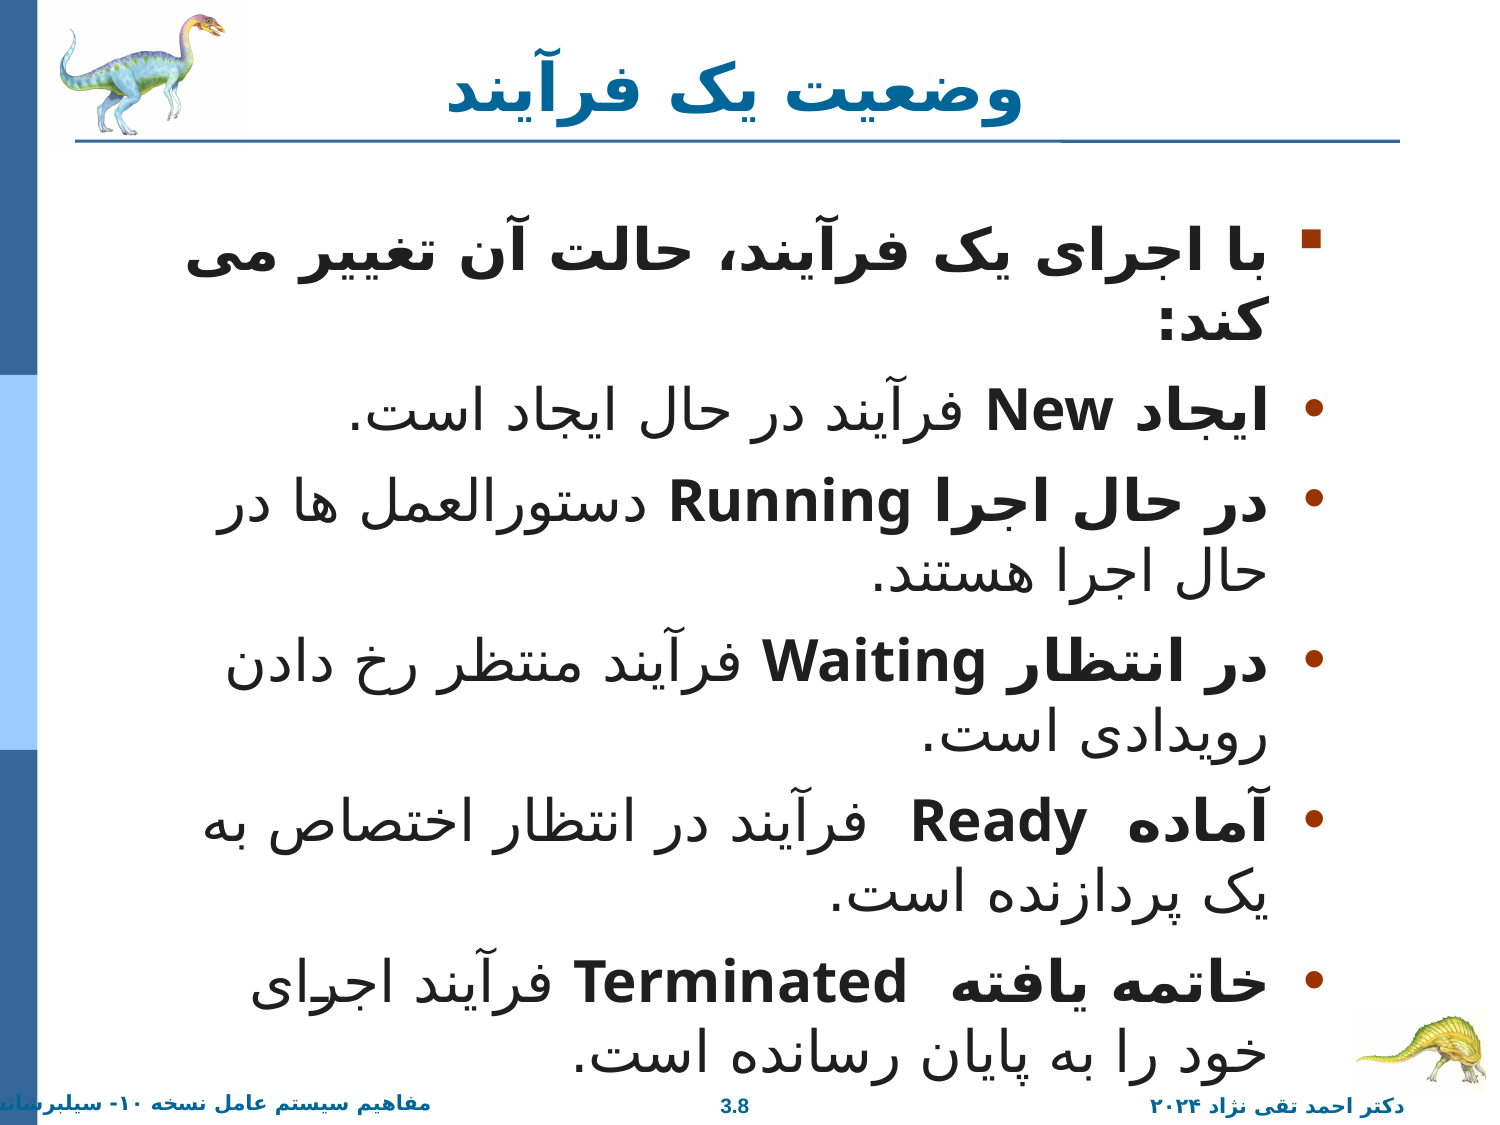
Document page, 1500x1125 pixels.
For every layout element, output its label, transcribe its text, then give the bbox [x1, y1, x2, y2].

picture [46, 0, 243, 149]
picture [1354, 1008, 1486, 1090]
title وضعیت یک فرآیند [223, 37, 1249, 132]
list با اجرای یک فرآیند، حالت آن تغییر می کند: ایجاد New فرآیند در حال ایجاد است. در حال اجرا Running دستورالعمل ها در حال اجرا هستند. در انتظار Waiting فرآیند منتظر رخ دادن رویدادی است. آماده Ready فرآیند در انتظار اختصاص به یک پردازنده است. خاتمه یافته Terminated فرآیند اجرای خود را به پایان رسانده است. [132, 204, 1342, 927]
